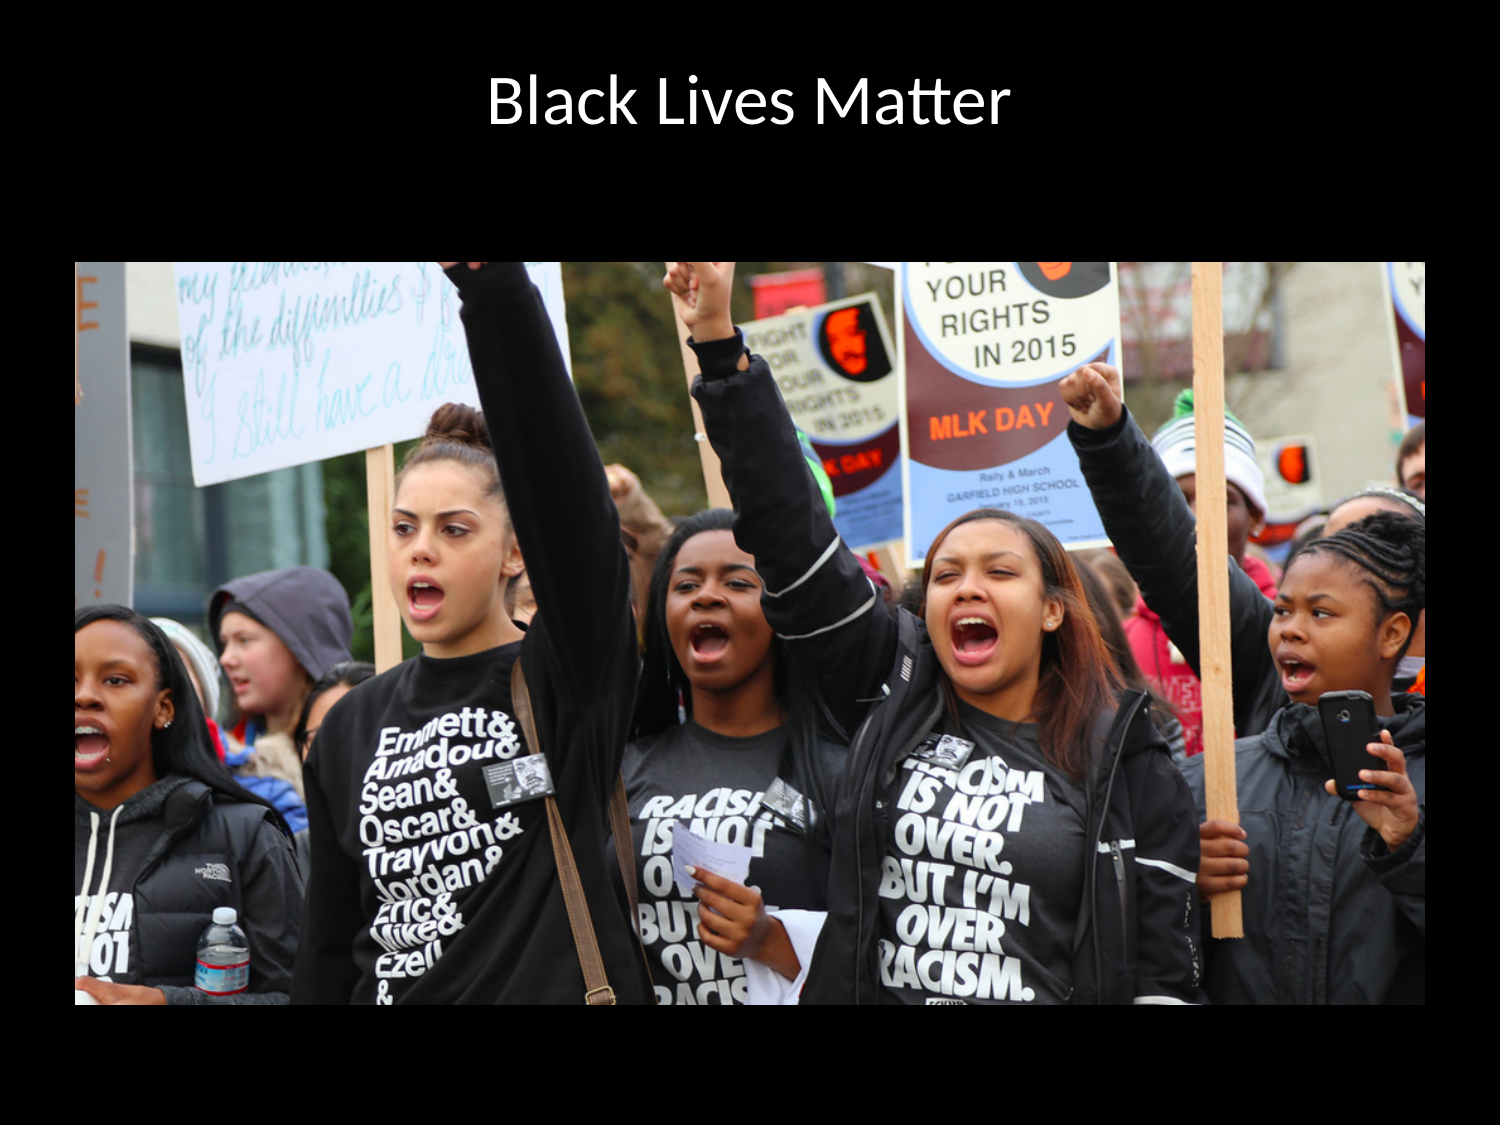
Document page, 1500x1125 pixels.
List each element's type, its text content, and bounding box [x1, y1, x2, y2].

title Black Lives Matter [75, 45, 1425, 233]
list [74, 262, 1426, 1006]
